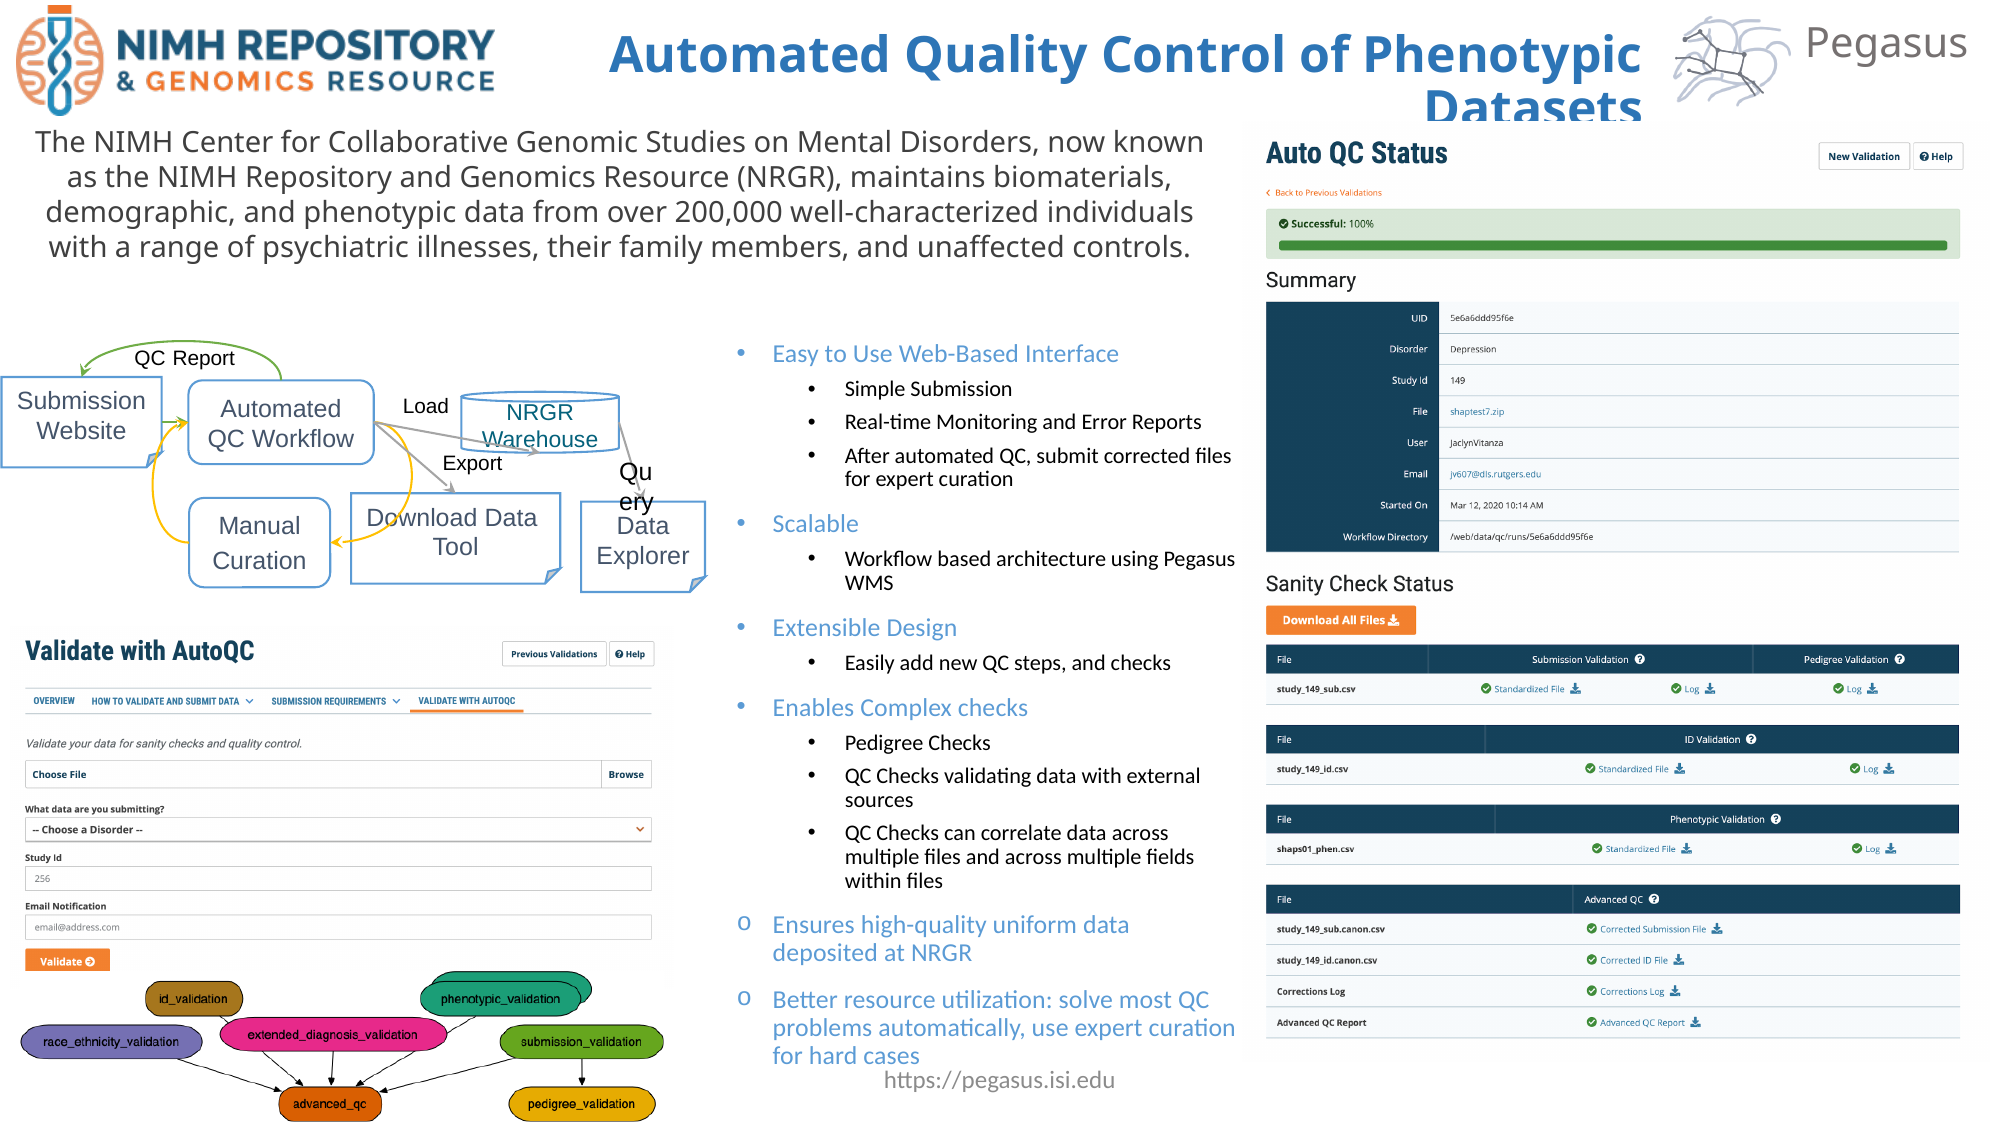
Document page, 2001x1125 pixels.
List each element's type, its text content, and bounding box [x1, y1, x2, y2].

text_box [1, 332, 705, 592]
footer https://pegasus.isi.edu [825, 1080, 1175, 1109]
picture [1242, 121, 1990, 1063]
text_box The NIMH Center for Collaborative Genomic Studies on Mental Disorders, now known as the NIMH Repository and Genomics Resource (NRGR), maintains biomaterials, demographic, and phenotypic data from over 200,000 well-characterized individuals with a range of psychiatric illnesses, their family members, and unaffected controls. [21, 117, 1219, 271]
picture [10, 626, 674, 1122]
text_box Easy to Use Web-Based Interface Simple Submission Real-time Monitoring and Error Reports After automated QC, submit corrected files for expert curation Scalable Workflow based architecture using Pegasus WMS Extensible Design Easily add new QC steps, and checks Enables Complex checks Pedigree Checks QC Checks validating data with external sources QC Checks can correlate data across multiple files and across multiple fields within files Ensures high-quality uniform data deposited at NRGR Better resource utilization: solve most QC problems automatically, use expert curation for hard cases [721, 332, 1256, 1080]
text_box Automated Quality Control of Phenotypic Datasets [494, 21, 1659, 179]
picture [16, 5, 495, 116]
